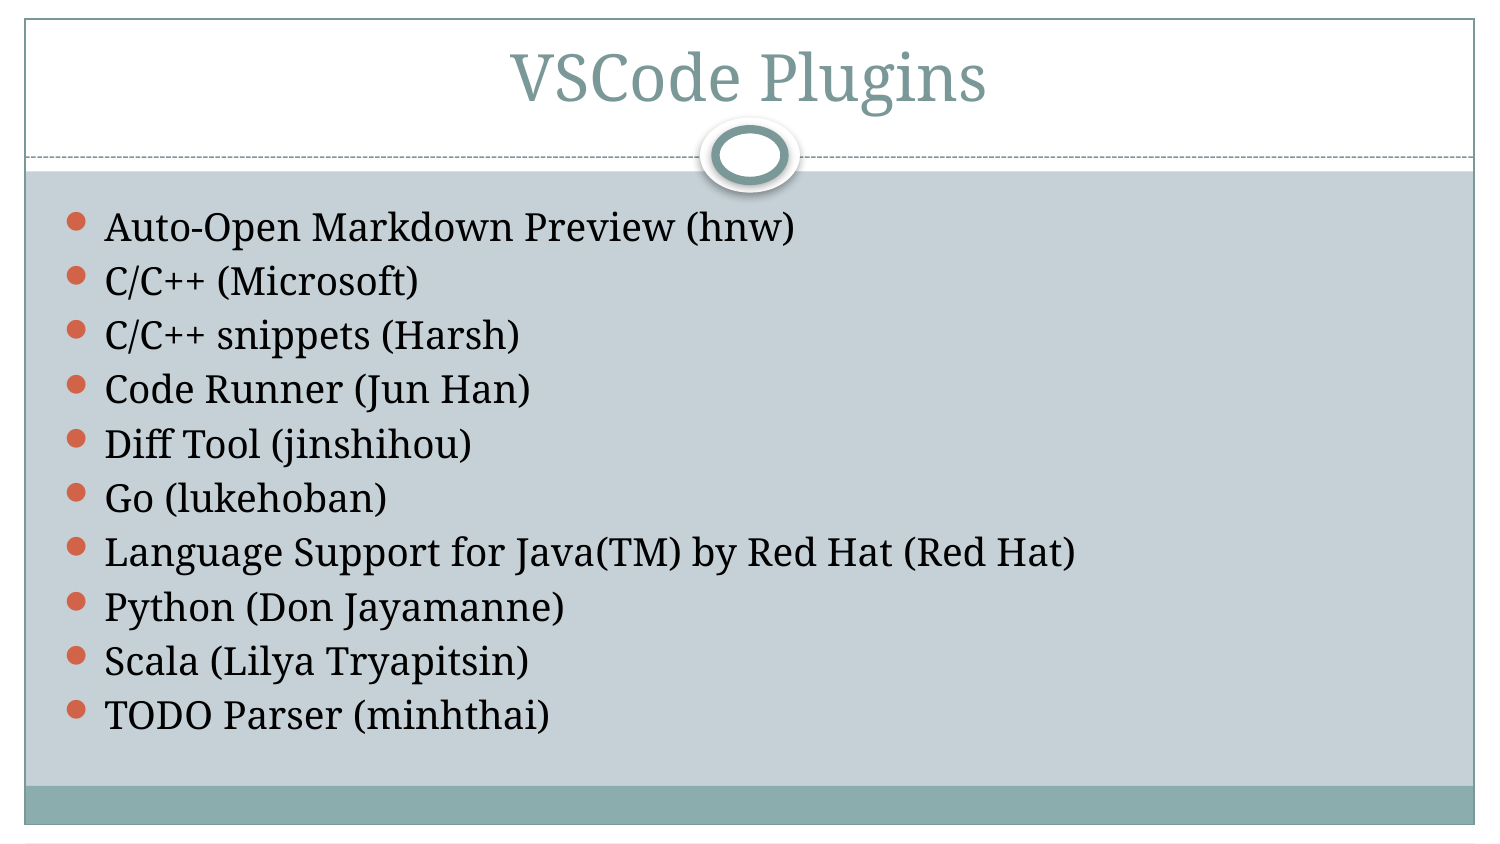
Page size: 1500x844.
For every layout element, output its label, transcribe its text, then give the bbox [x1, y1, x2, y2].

list Auto-Open Markdown Preview (hnw) C/C++ (Microsoft) C/C++ snippets (Harsh) Code Runner (Jun Han) Diff Tool (jinshihou) Go (lukehoban) Language Support for Java(TM) by Red Hat (Red Hat) Python (Don Jayamanne) Scala (Lilya Tryapitsin) TODO Parser (minhthai) [49, 194, 1445, 751]
title VSCode Plugins [49, 28, 1450, 122]
